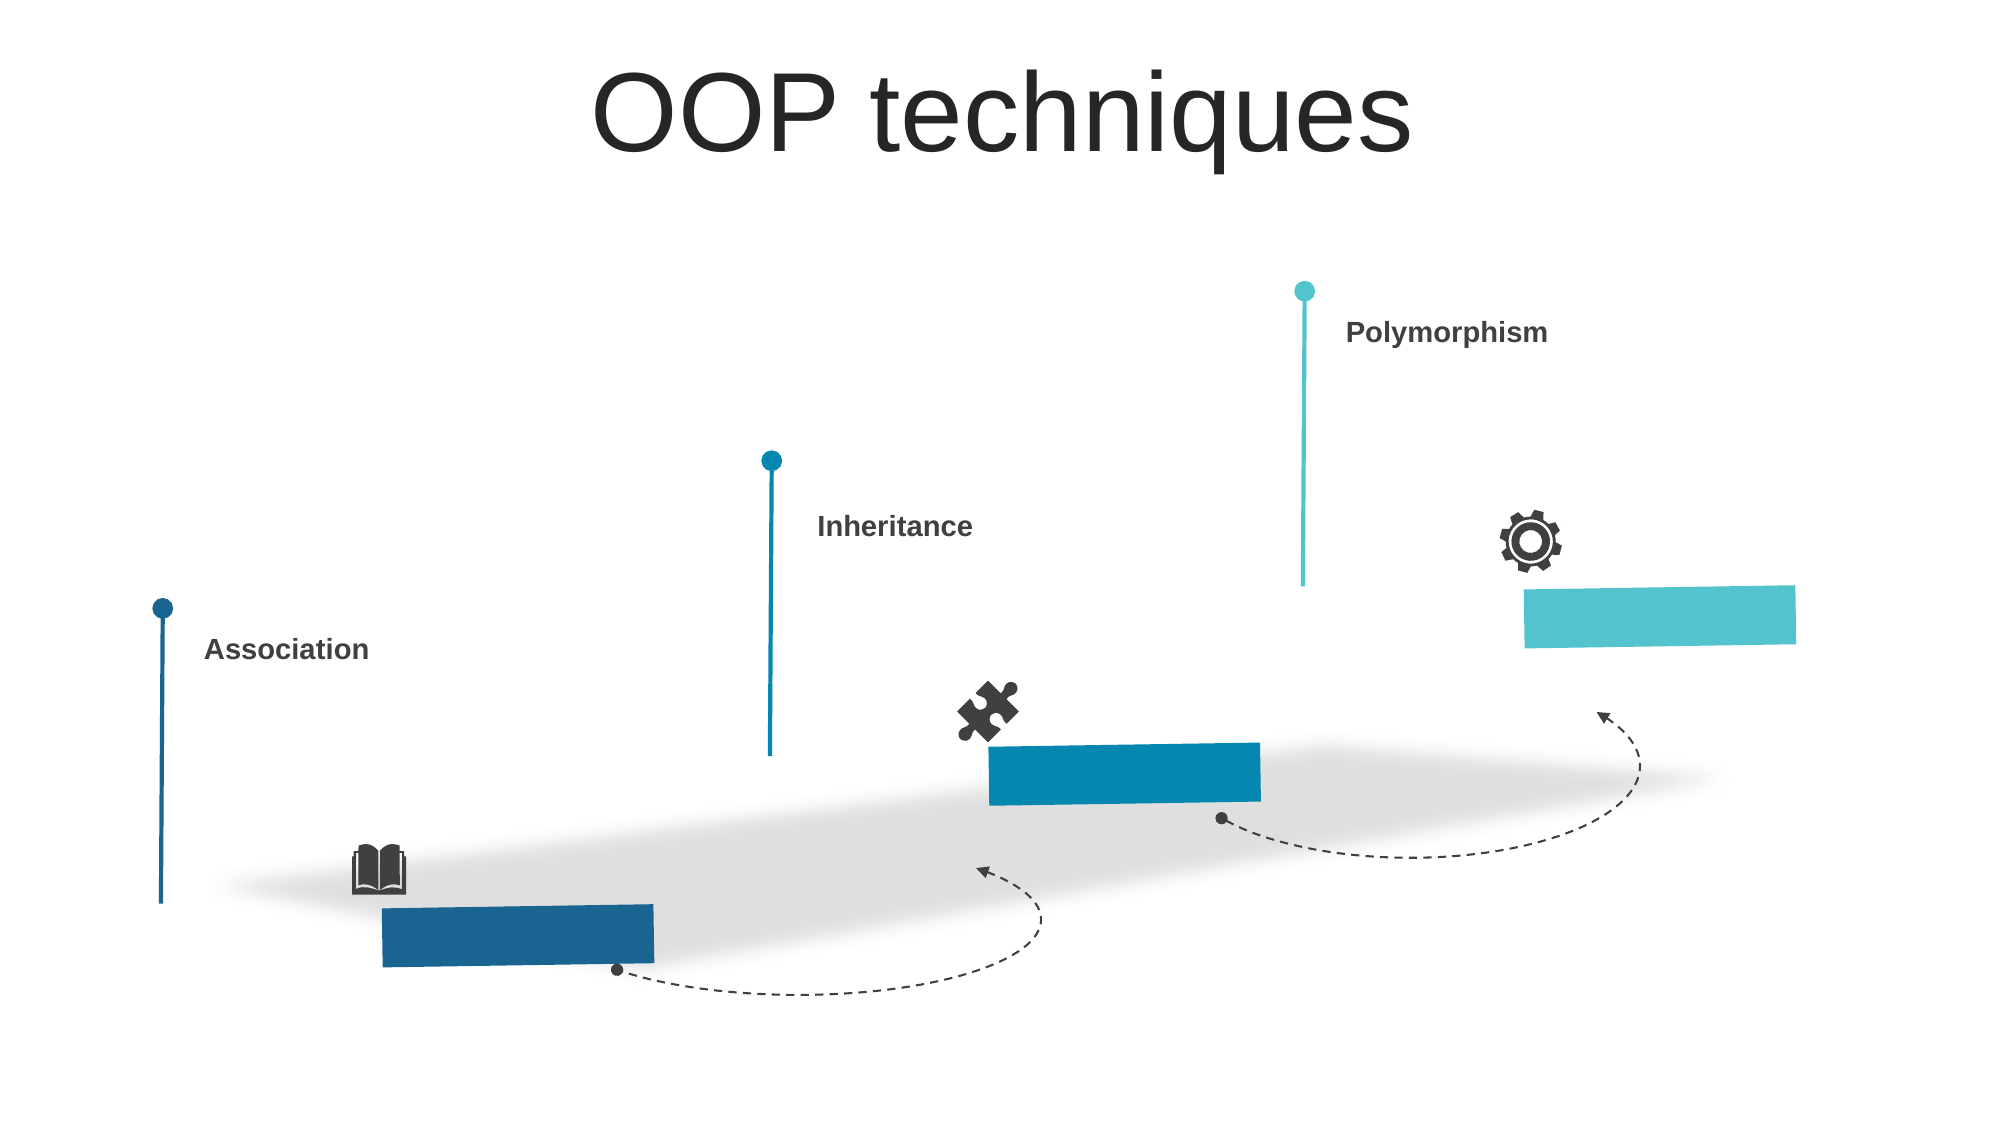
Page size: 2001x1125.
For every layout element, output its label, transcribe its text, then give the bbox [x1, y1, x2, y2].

text_box [1522, 584, 1798, 650]
text_box [310, 760, 1406, 954]
text_box [955, 679, 1021, 744]
text_box [351, 843, 408, 896]
text_box [611, 866, 1042, 996]
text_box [802, 500, 1131, 590]
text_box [189, 622, 518, 712]
text_box [1498, 508, 1565, 575]
list OOP techniques [53, 55, 1952, 175]
text_box [1215, 712, 1641, 859]
text_box [380, 903, 656, 969]
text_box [1331, 305, 1660, 395]
text_box [987, 741, 1262, 807]
